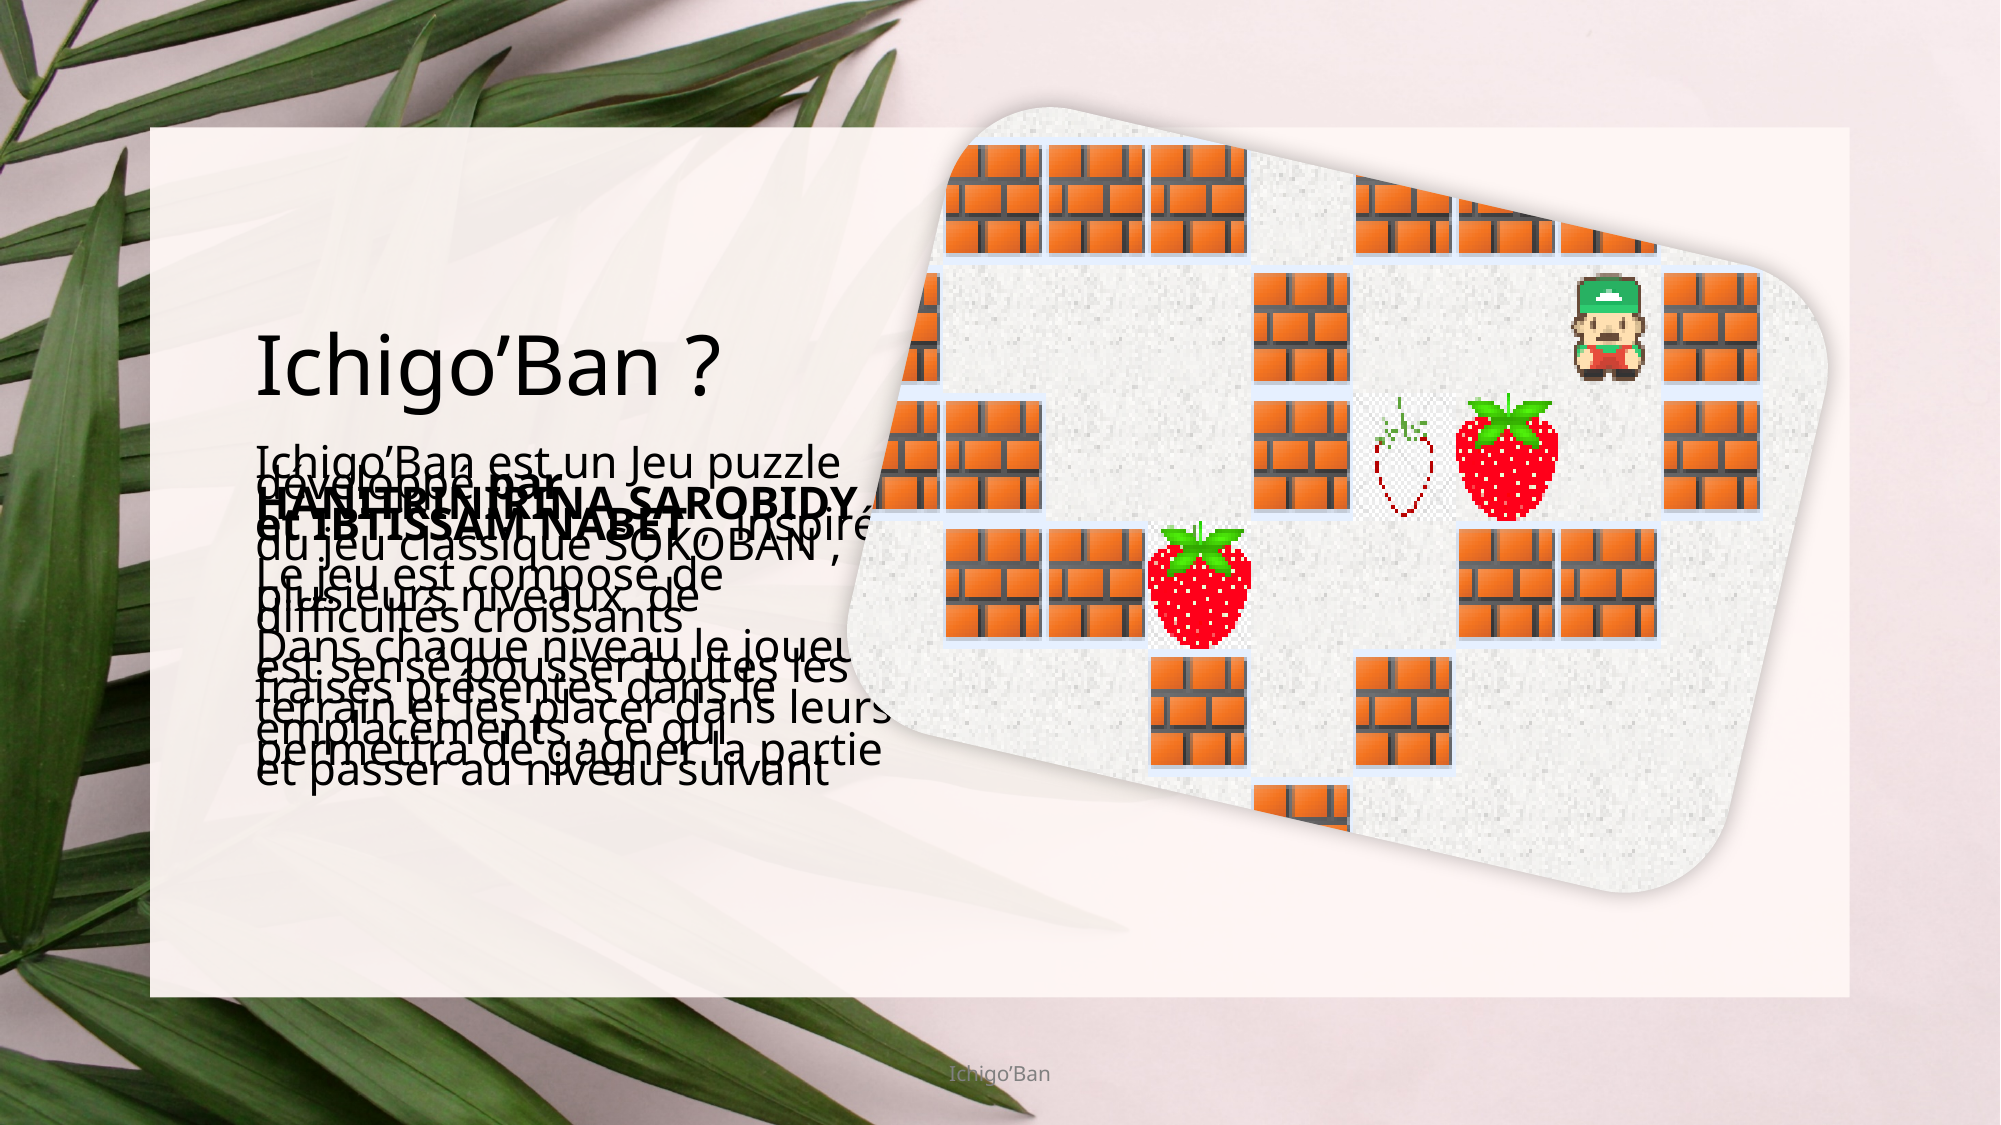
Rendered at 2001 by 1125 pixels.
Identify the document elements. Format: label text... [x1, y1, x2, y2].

picture [0, 0, 2000, 1125]
list Ichigo’Ban est un Jeu puzzle développé par HANITRINIRINA SAROBIDY et IBTISSAM NABET , inspiré du jeu classique SOKOBAN , Le jeu est composé de plusieurs niveaux de difficultés croissants Dans chaque niveau le joueur est sensé pousser toutes les fraises présentes dans le terrain et les placer dans leurs emplacements , ce qui permettra de gagner la partie et passer au niveau suivant [240, 459, 886, 821]
footer Ichigo’Ban [662, 1042, 1338, 1103]
title Ichigo’Ban ? [240, 299, 886, 438]
